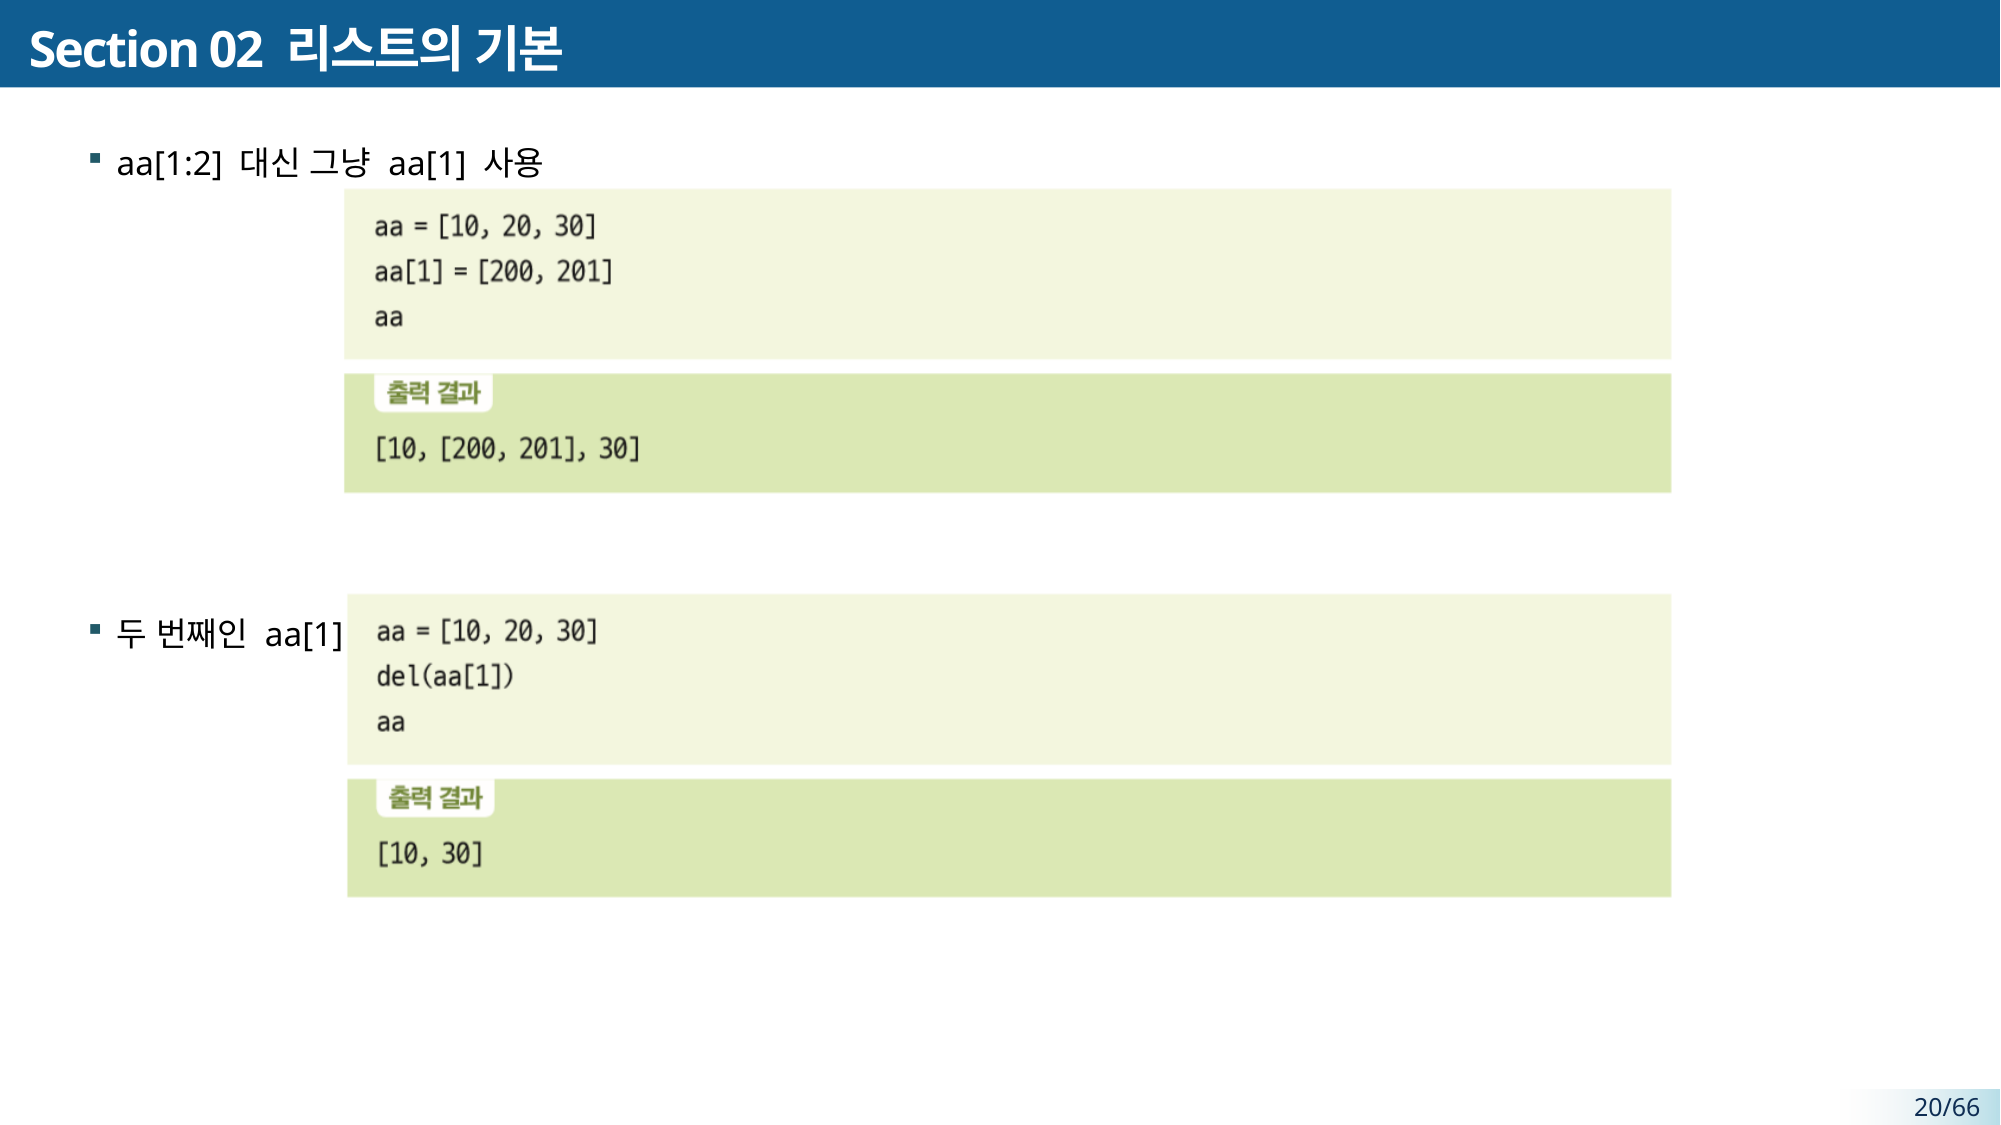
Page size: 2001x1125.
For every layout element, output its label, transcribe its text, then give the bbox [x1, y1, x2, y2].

picture [343, 591, 1674, 900]
list aa[1:2] 대신 그냥 aa[1] 사용 두 번째인 aa[1]의 항목 삭제 [13, 126, 1975, 1057]
title Section 02 리스트의 기본 [13, 8, 1717, 87]
picture [342, 185, 1674, 497]
